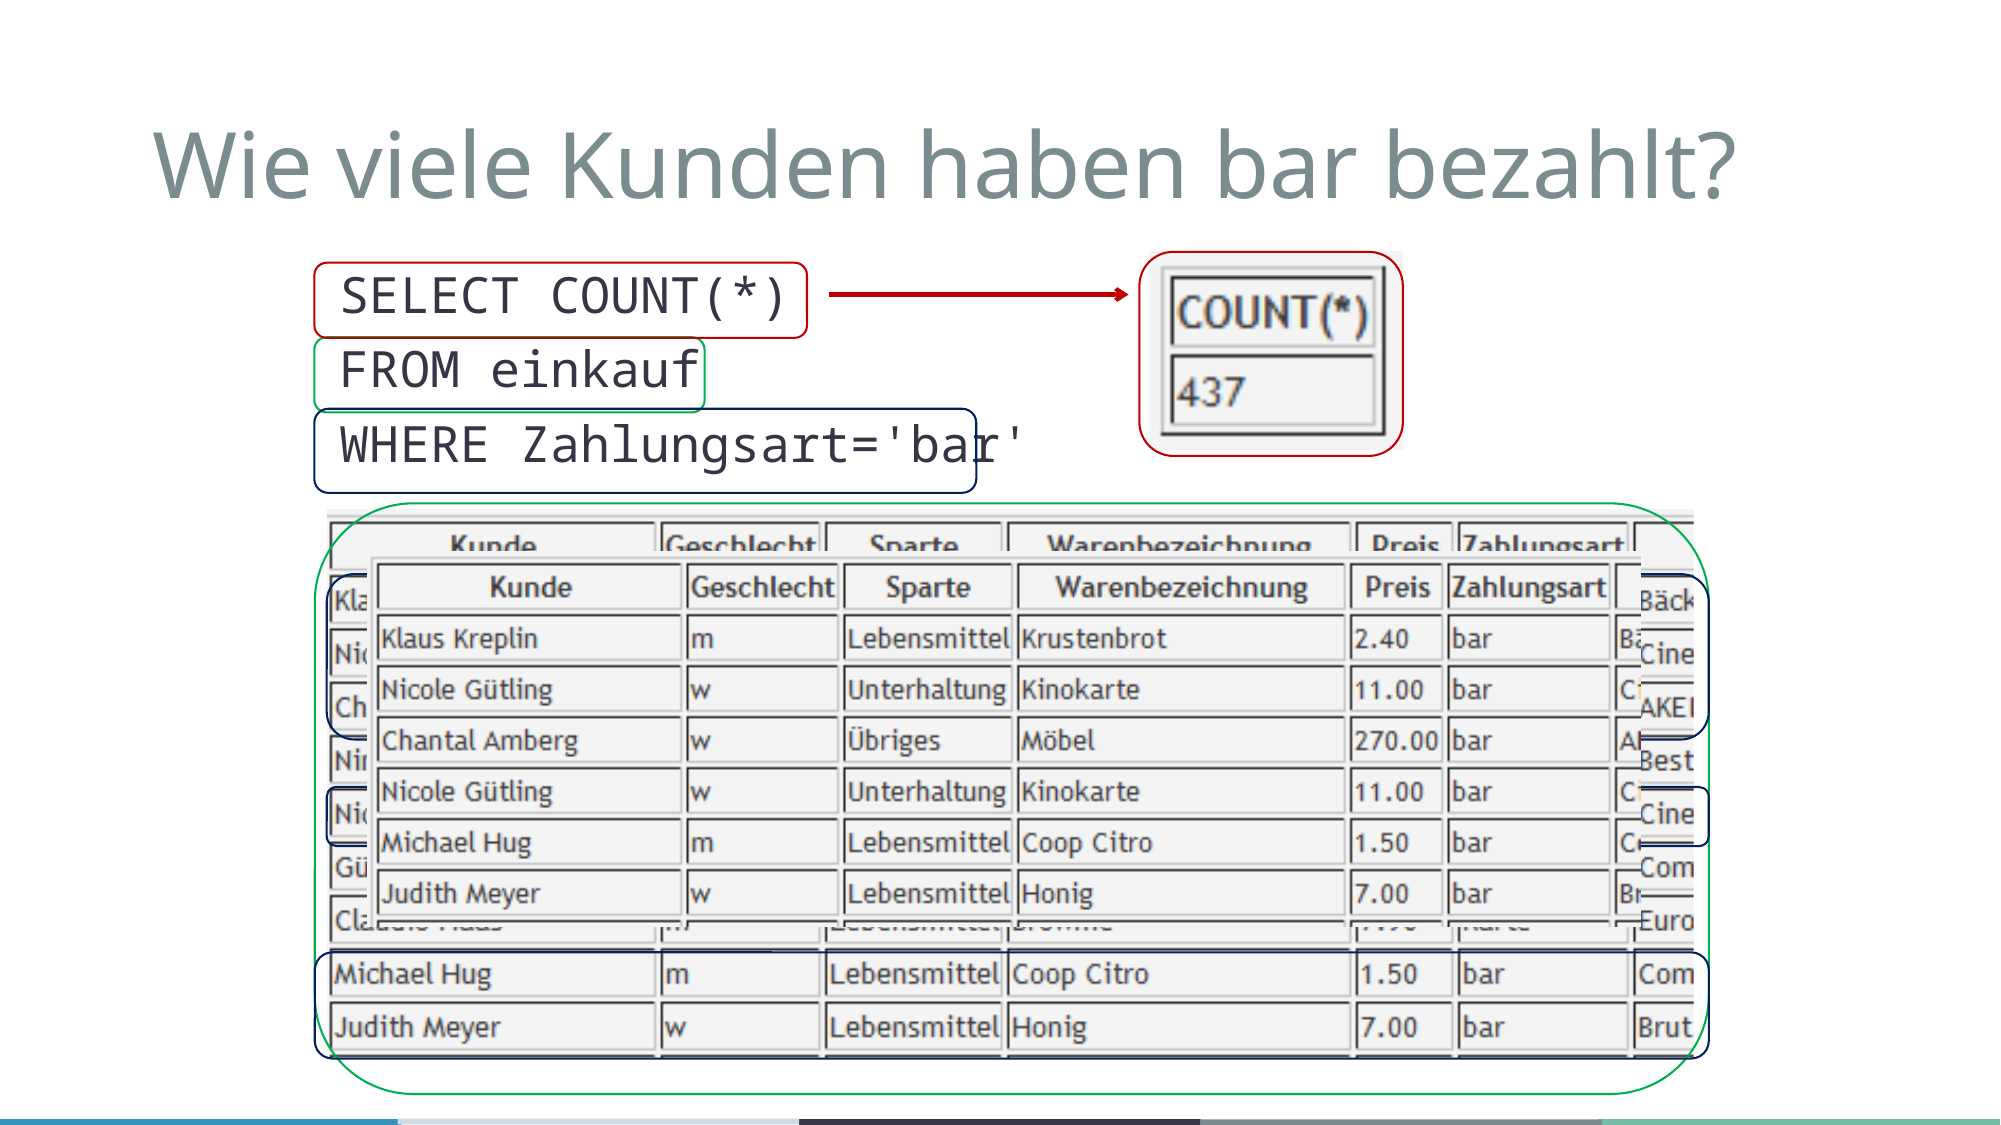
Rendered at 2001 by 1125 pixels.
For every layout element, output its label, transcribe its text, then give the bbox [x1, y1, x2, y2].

text_box [1694, 576, 1710, 738]
text_box [377, 502, 1647, 509]
list SELECT COUNT(*) FROM einkauf WHERE Zahlungsart='bar' [324, 262, 1048, 555]
text_box [313, 407, 978, 494]
text_box [327, 951, 1710, 1060]
text_box [1694, 840, 1710, 964]
text_box [1694, 719, 1710, 793]
text_box [313, 952, 326, 1059]
text_box [313, 554, 326, 968]
text_box [1152, 450, 1390, 457]
picture [1149, 251, 1403, 450]
text_box [337, 1060, 1687, 1096]
picture [326, 509, 1694, 1059]
text_box [1694, 547, 1710, 595]
title Wie viele Kunden haben bar bezahlt? [137, 59, 1863, 278]
text_box [1694, 785, 1710, 848]
text_box [1138, 260, 1149, 448]
text_box [313, 261, 809, 339]
text_box [313, 338, 706, 411]
